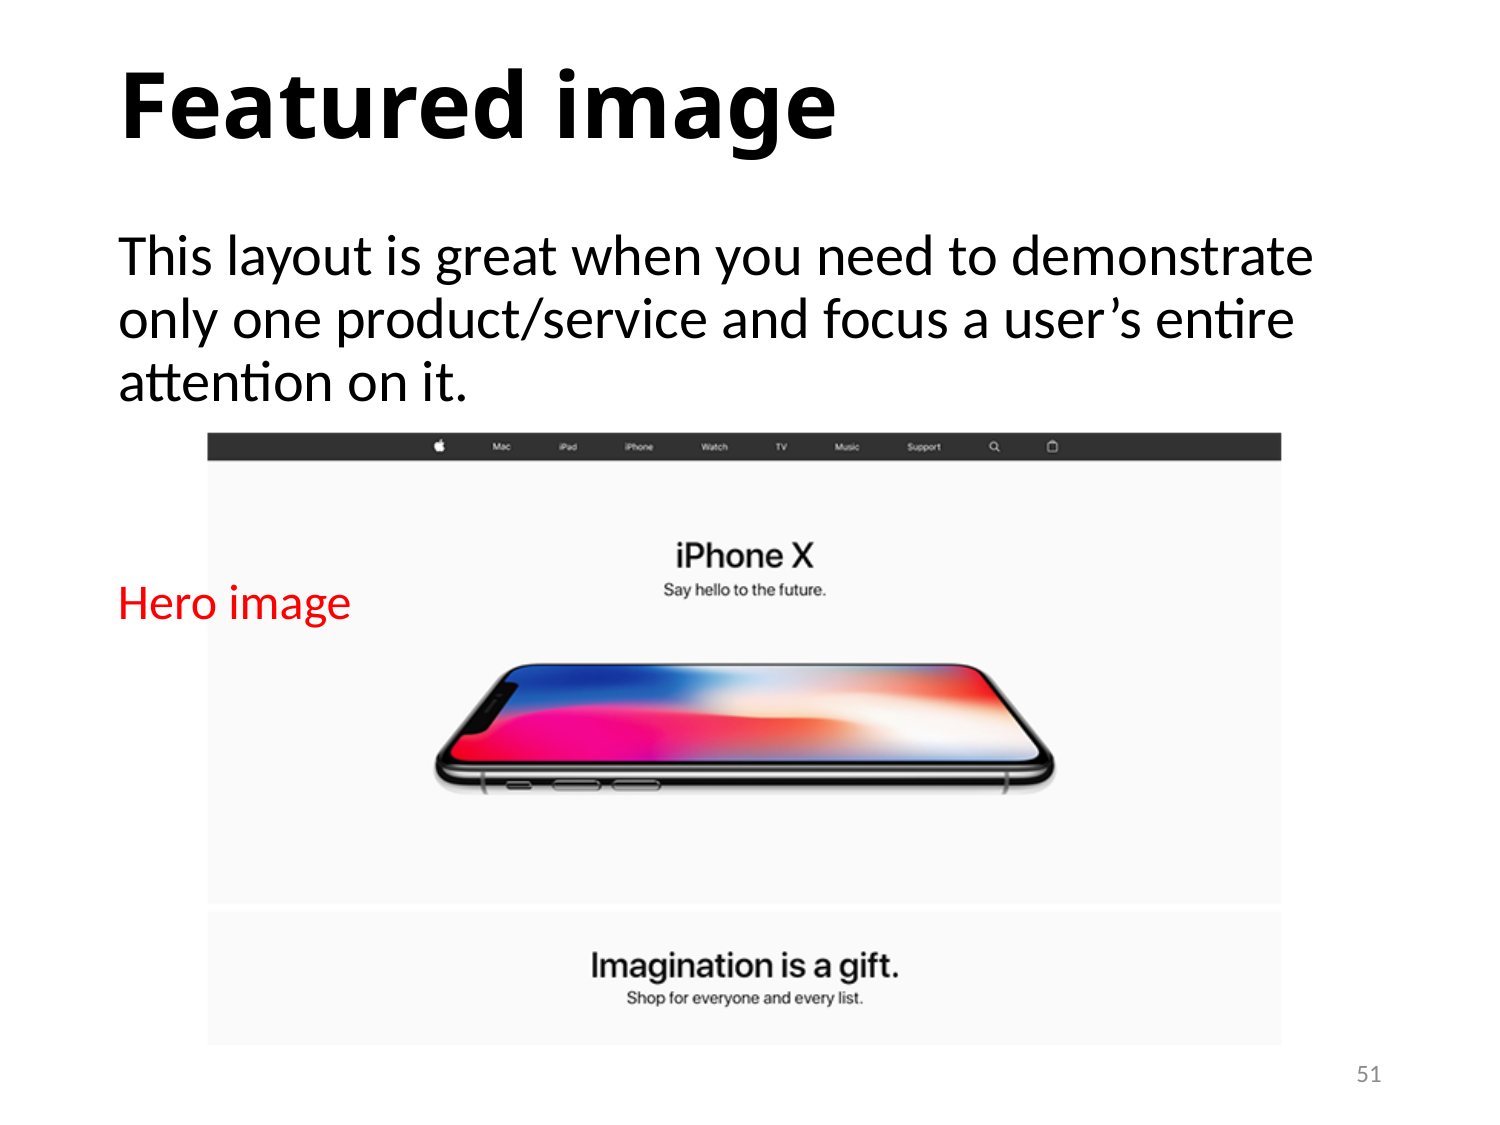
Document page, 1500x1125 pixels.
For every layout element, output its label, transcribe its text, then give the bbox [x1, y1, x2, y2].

picture [197, 430, 1303, 1056]
title Featured image [103, 0, 1397, 217]
slide_number 51 [1059, 1042, 1397, 1103]
list This layout is great when you need to demonstrate only one product/service and focus a user’s entire attention on it. [103, 217, 1397, 932]
text_box Hero image [103, 562, 197, 638]
